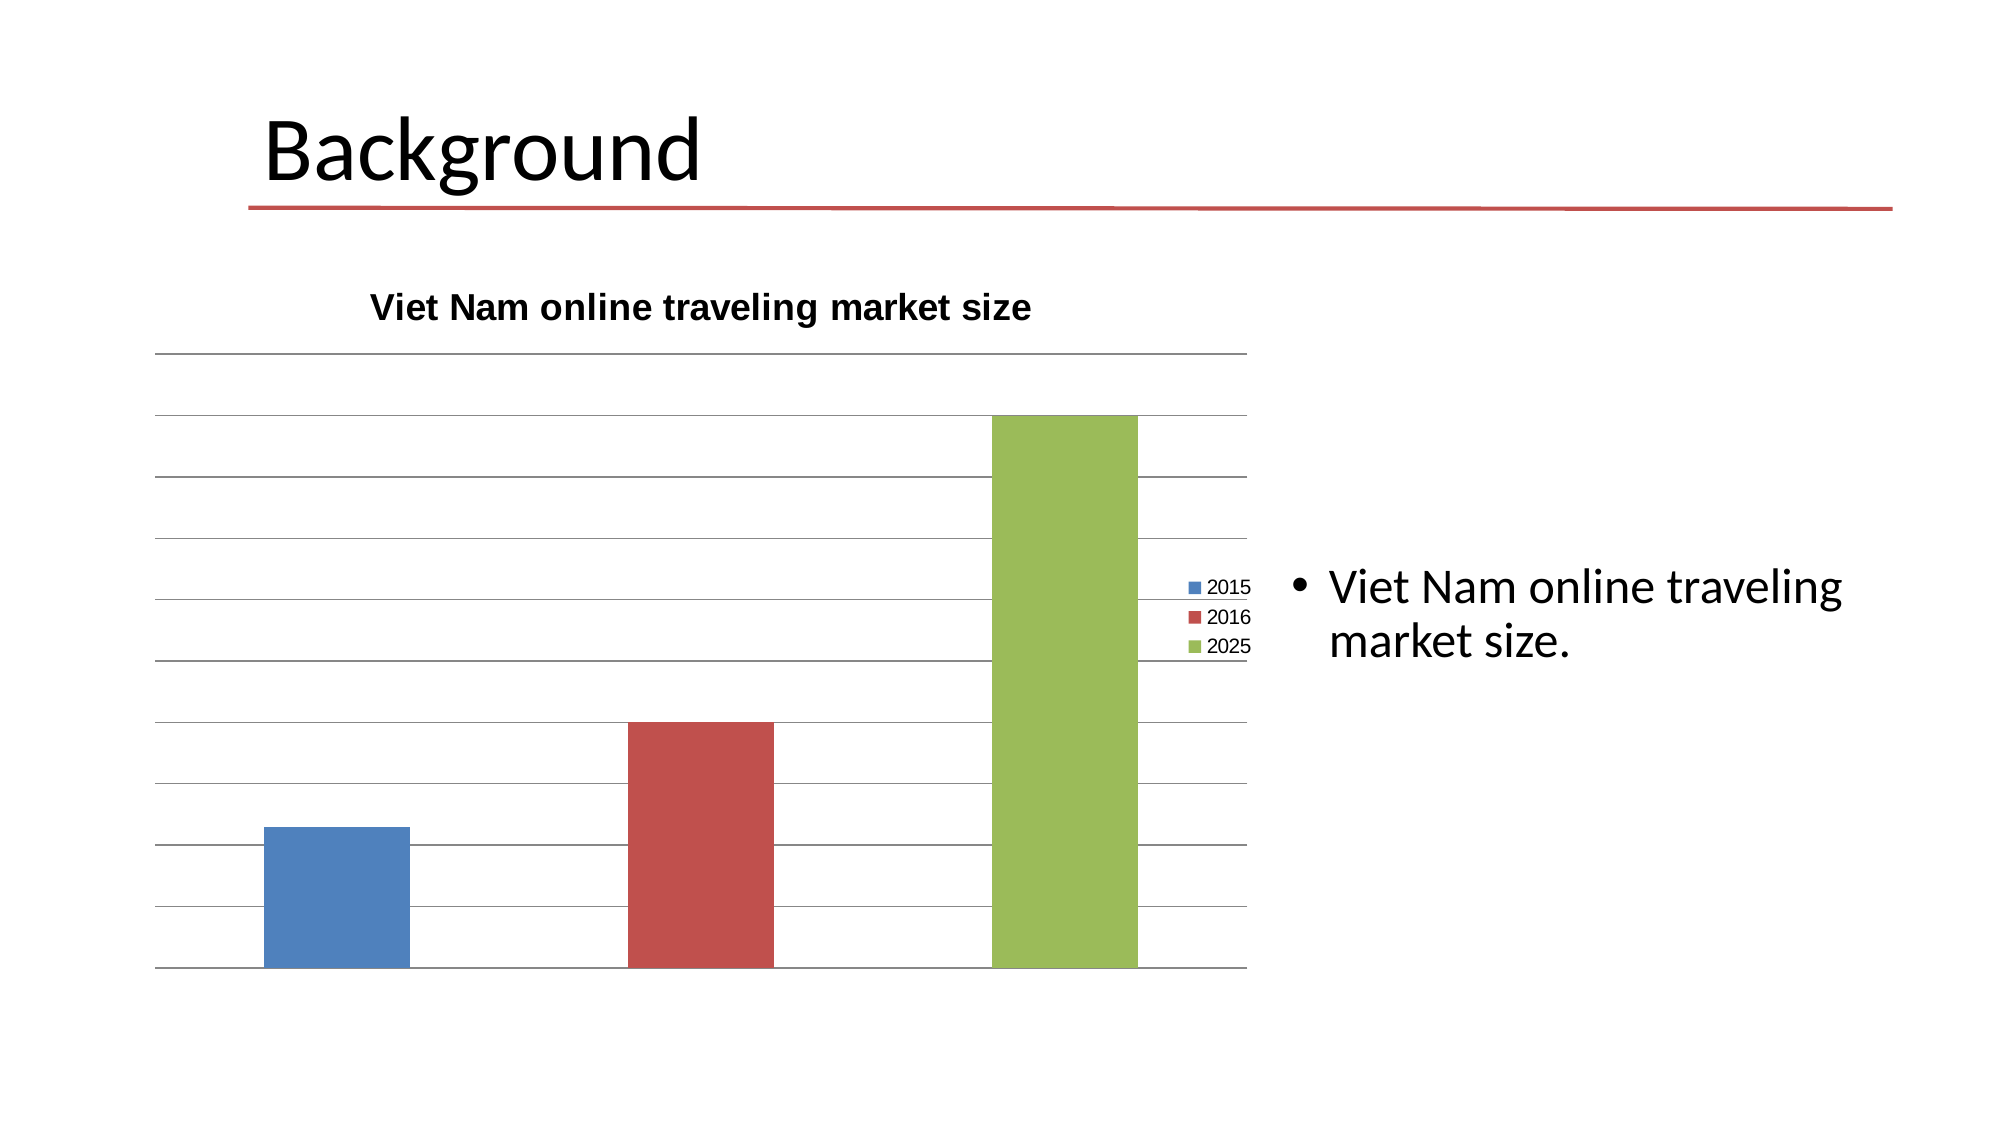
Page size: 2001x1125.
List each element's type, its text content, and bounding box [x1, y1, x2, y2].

chart [131, 252, 1271, 983]
text_box Viet Nam online traveling market size. [1276, 373, 1872, 930]
text_box Background [248, 84, 1872, 205]
